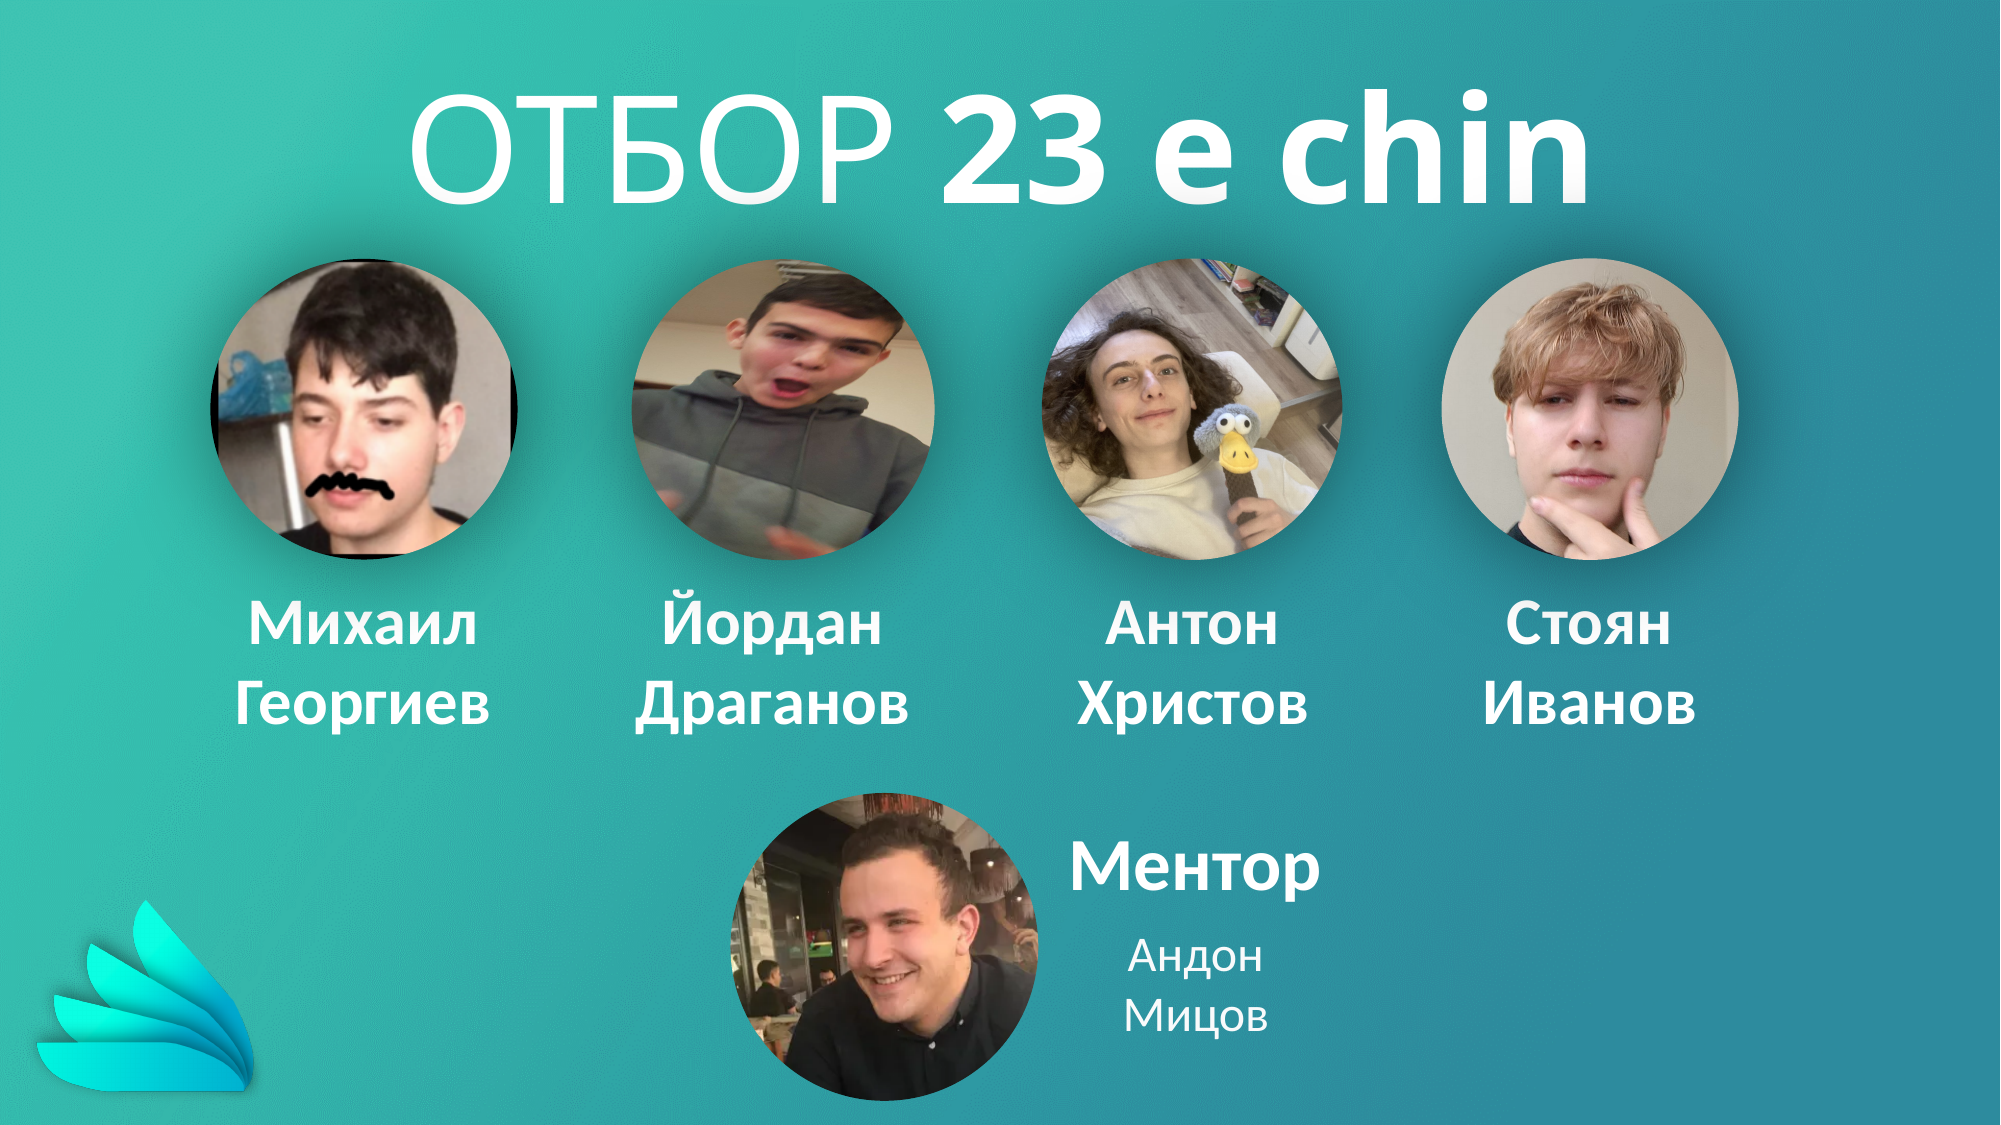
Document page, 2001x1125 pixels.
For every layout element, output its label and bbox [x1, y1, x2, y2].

text_box [210, 258, 1739, 748]
picture [0, 0, 2000, 1125]
